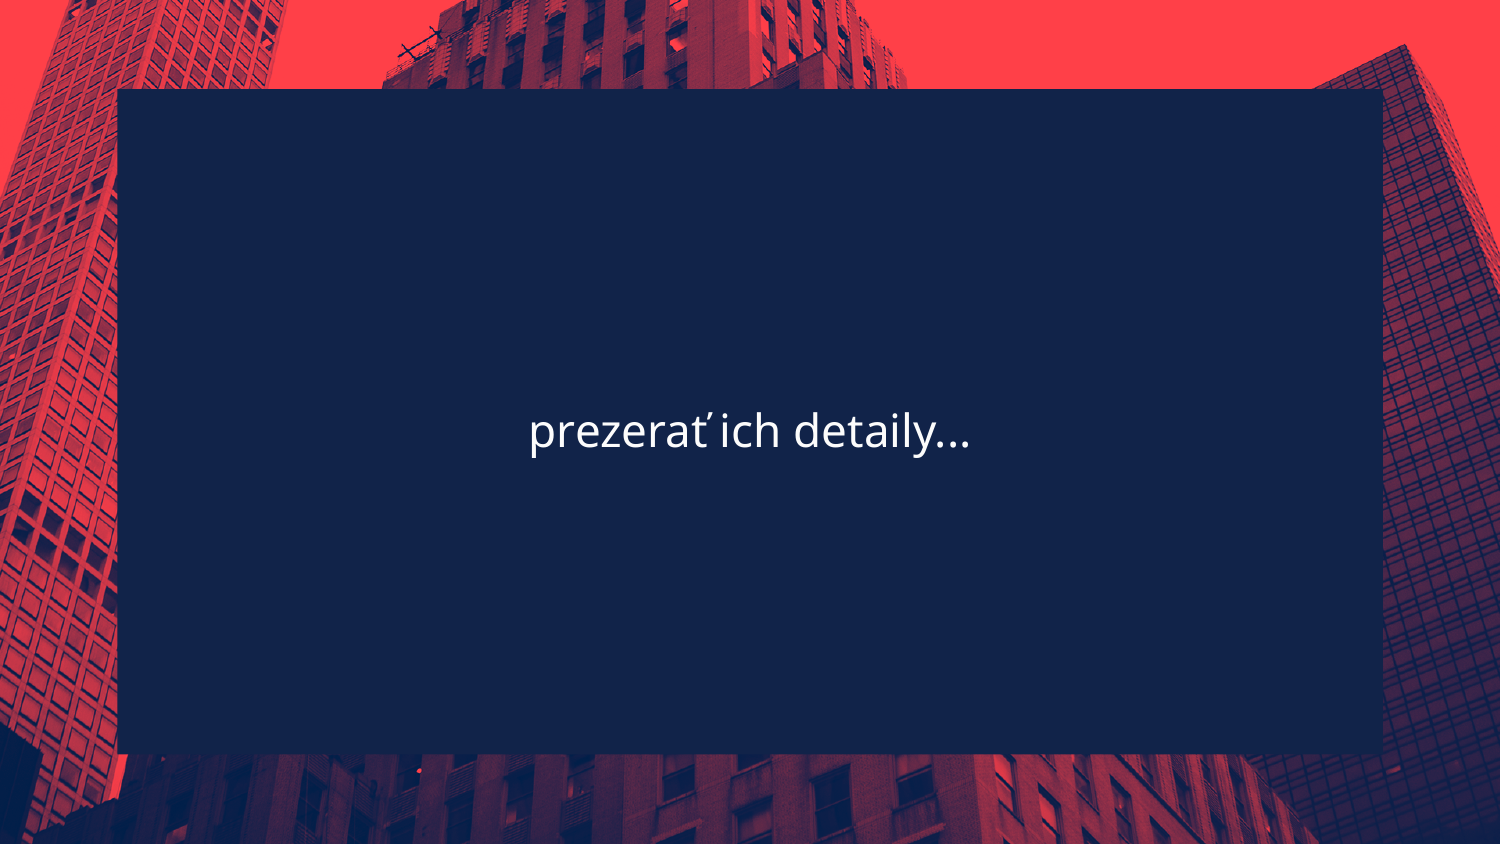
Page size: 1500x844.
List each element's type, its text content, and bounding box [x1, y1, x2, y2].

title prezerať ich detaily... [117, 89, 1383, 755]
picture [0, 0, 1500, 844]
